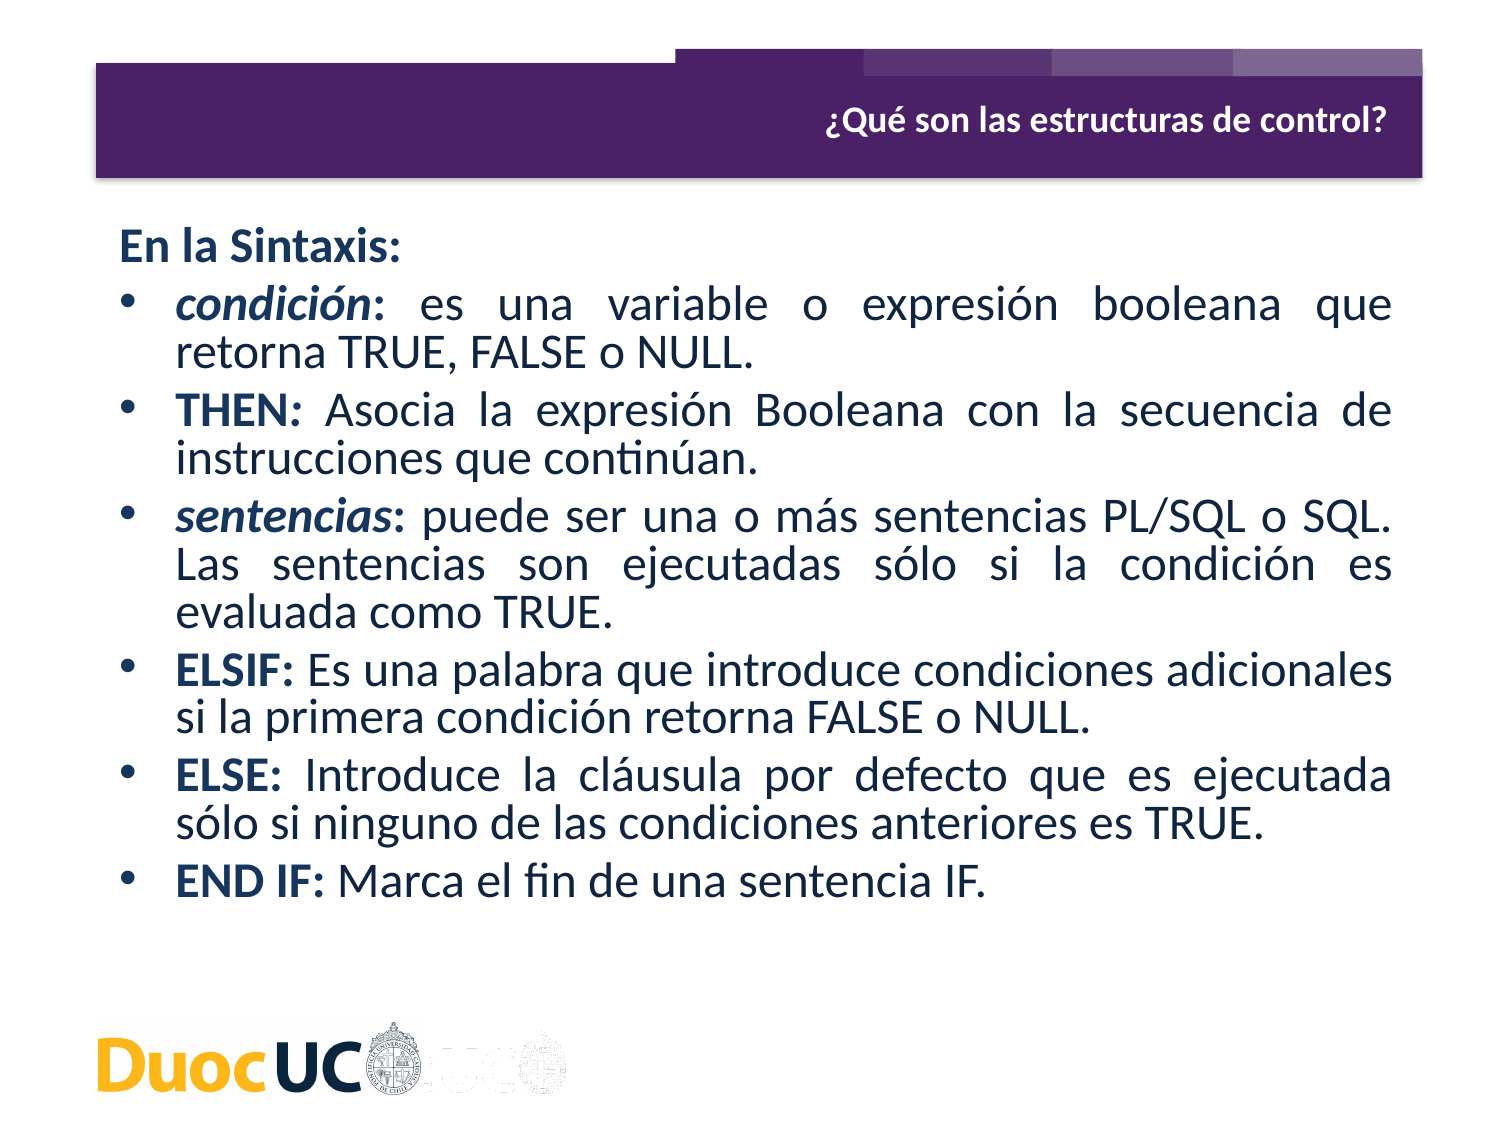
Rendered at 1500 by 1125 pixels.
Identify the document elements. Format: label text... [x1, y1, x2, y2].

list En la Sintaxis: condición: es una variable o expresión booleana que retorna TRUE, FALSE o NULL. THEN: Asocia la expresión Booleana con la secuencia de instrucciones que continúan. sentencias: puede ser una o más sentencias PL/SQL o SQL. Las sentencias son ejecutadas sólo si la condición es evaluada como TRUE. ELSIF: Es una palabra que introduce condiciones adicionales si la primera condición retorna FALSE o NULL. ELSE: Introduce la cláusula por defecto que es ejecutada sólo si ninguno de las condiciones anteriores es TRUE. END IF: Marca el fin de una sentencia IF. [104, 216, 1409, 959]
picture [96, 1021, 566, 1095]
text_box ¿Qué son las estructuras de control? [741, 87, 1413, 148]
